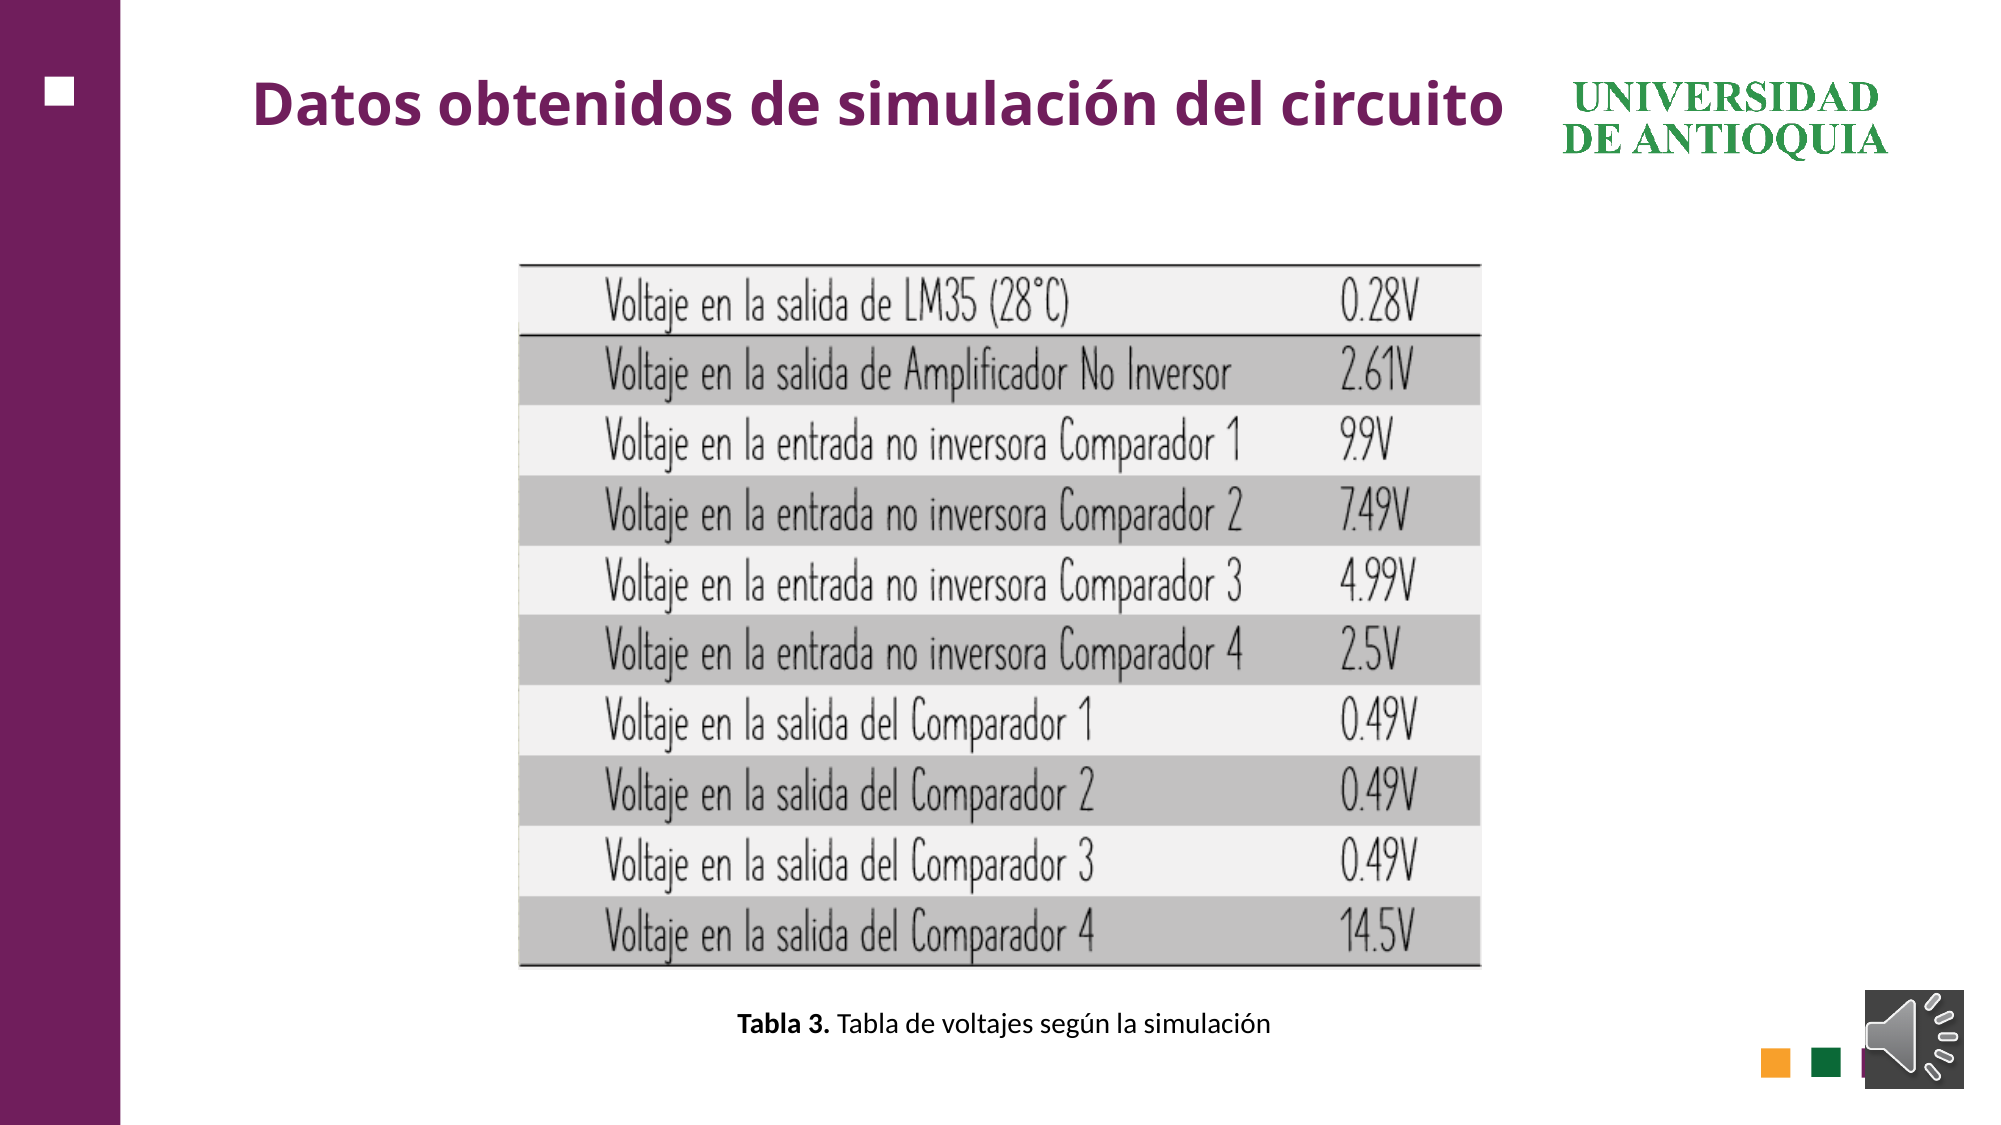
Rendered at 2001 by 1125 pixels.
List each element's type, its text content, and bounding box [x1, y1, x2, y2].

title Datos obtenidos de simulación del circuito [236, 35, 1540, 176]
text_box [0, 0, 121, 1125]
text_box Tabla 3. Tabla de voltajes según la simulación [722, 997, 1475, 1047]
picture [1539, 59, 1911, 176]
text_box [44, 76, 75, 107]
picture [518, 263, 1482, 970]
picture [1864, 989, 1965, 1090]
text_box [1810, 1047, 1842, 1078]
text_box [1760, 1047, 1791, 1079]
